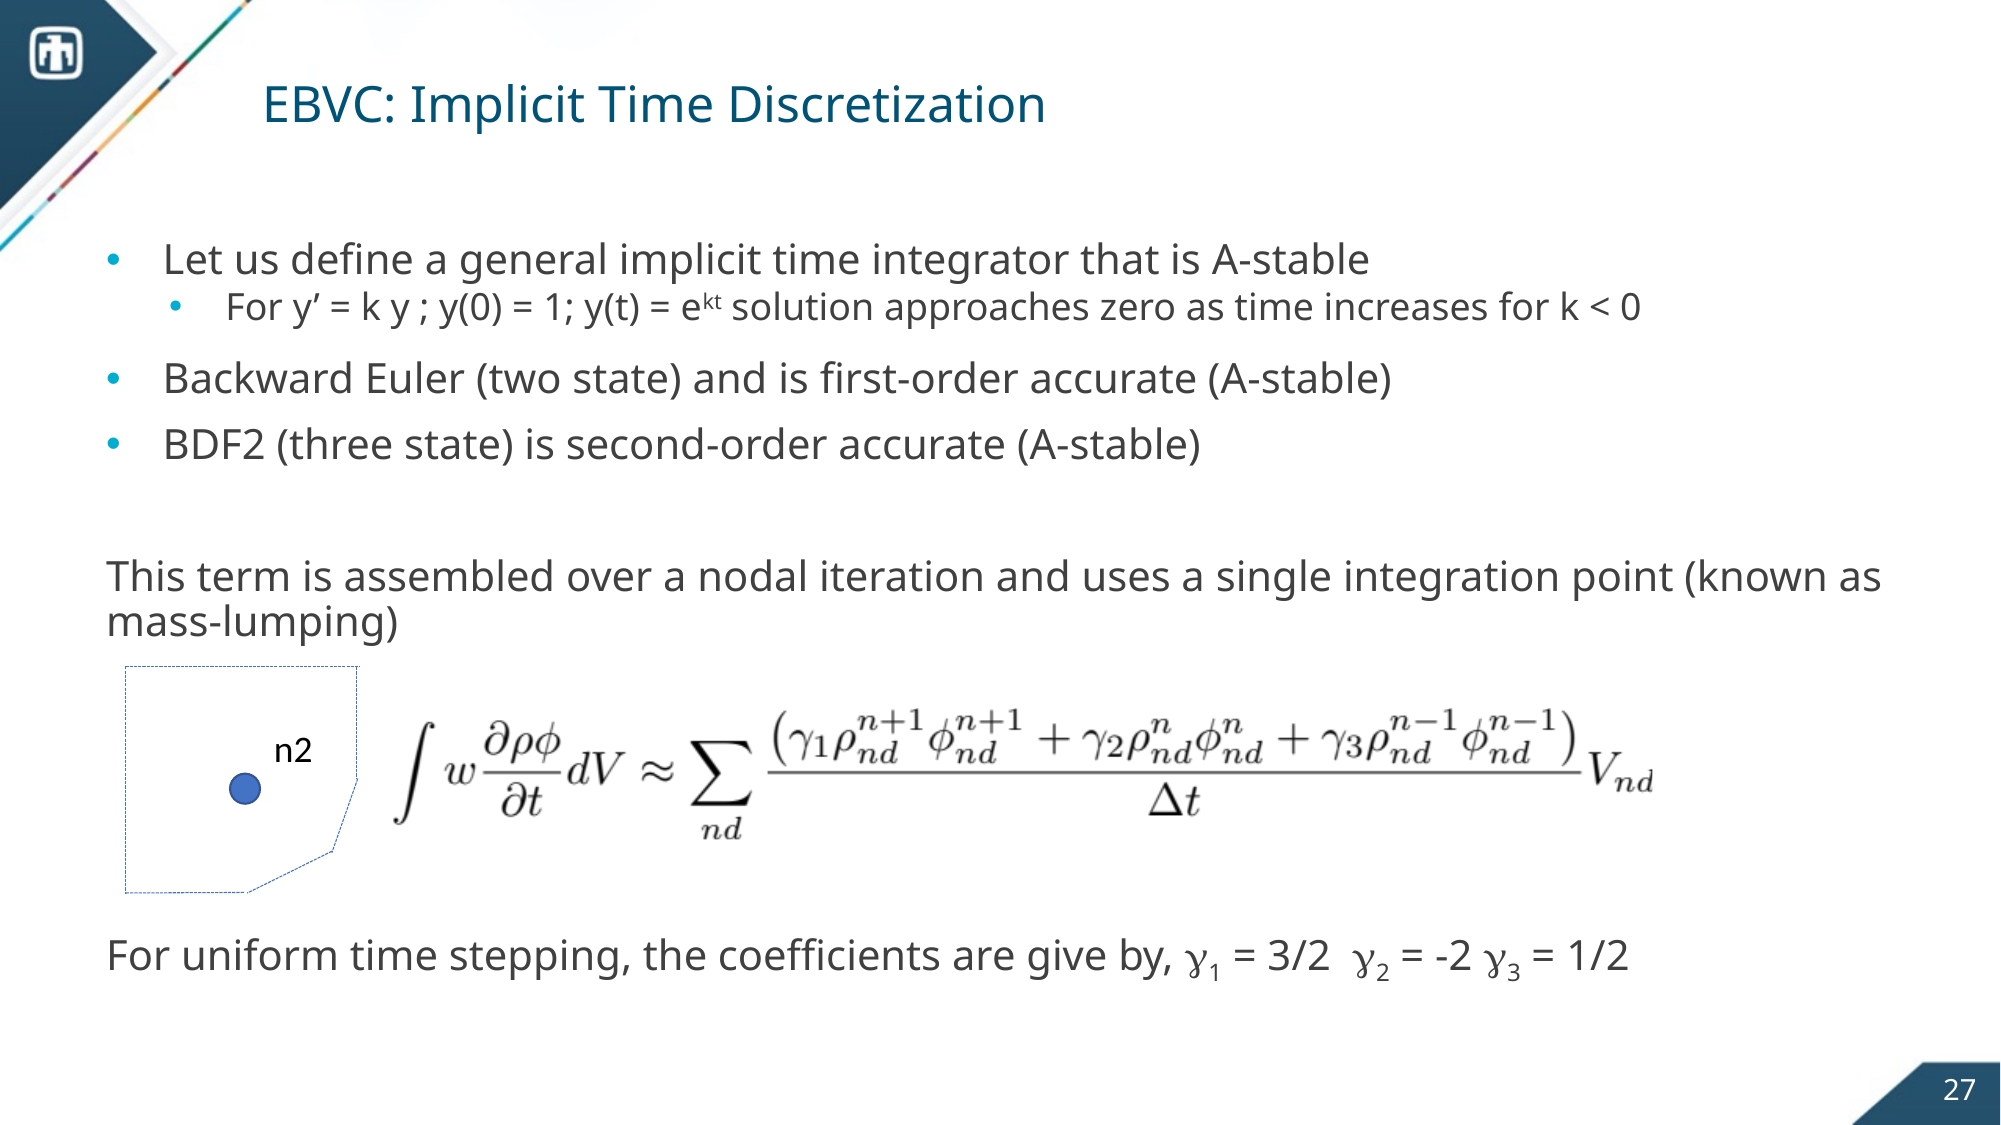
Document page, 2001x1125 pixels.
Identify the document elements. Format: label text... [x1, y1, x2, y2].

title EBVC: Implicit Time Discretization [262, 42, 1919, 170]
slide_number 27 [1919, 1061, 2000, 1122]
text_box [125, 666, 360, 894]
list Let us define a general implicit time integrator that is A-stable For y’ = k y ; y(0) = 1; y(t) = ekt solution approaches zero as time increases for k < 0 Backward Euler (two state) and is first-order accurate (A-stable) BDF2 (three state) is second-order accurate (A-stable) This term is assembled over a nodal iteration and uses a single integration point (known as mass-lumping) For uniform time stepping, the coefficients are give by, g1 = 3/2 g2 = -2 g3 = 1/2 [106, 231, 1919, 1125]
picture [0, 0, 2001, 1125]
picture [391, 708, 1653, 840]
